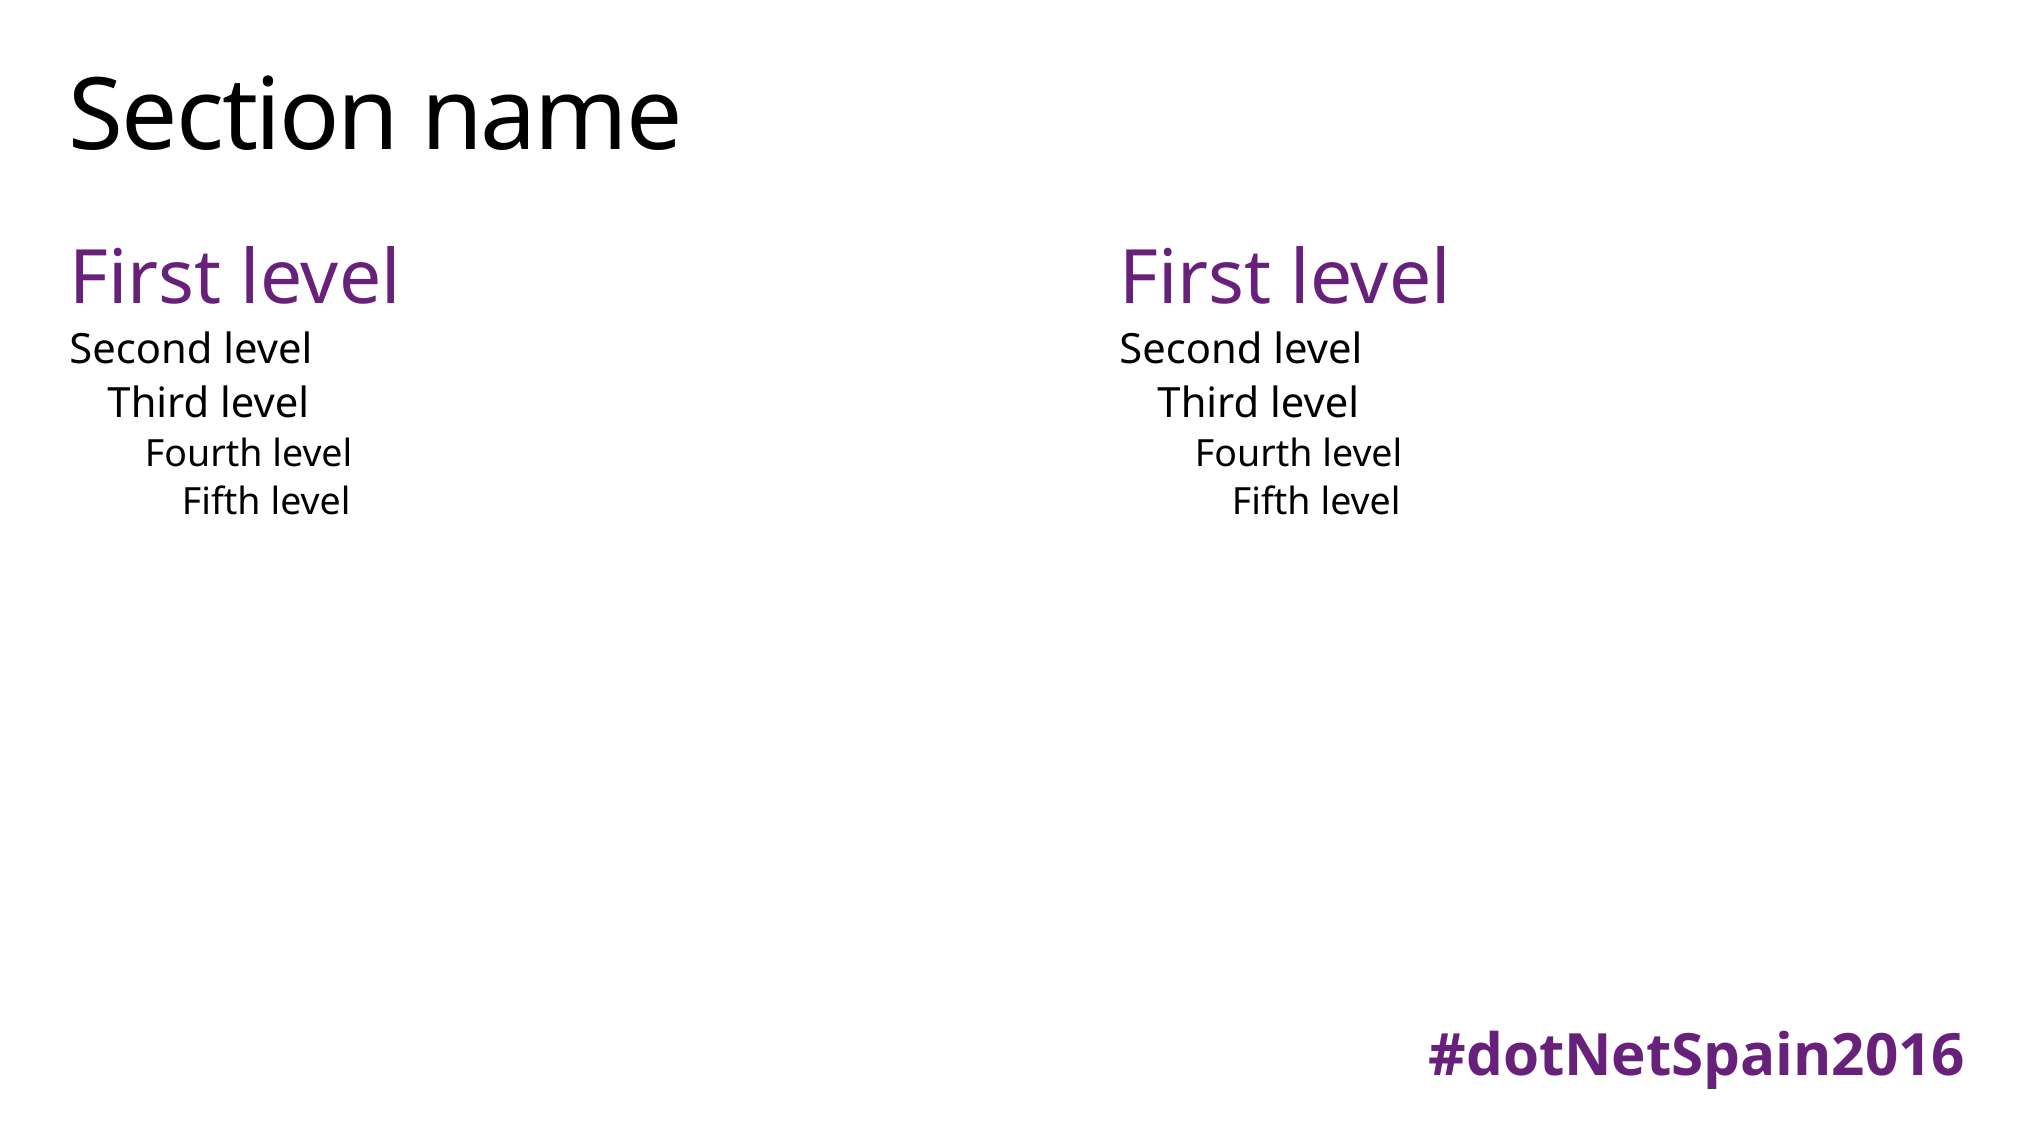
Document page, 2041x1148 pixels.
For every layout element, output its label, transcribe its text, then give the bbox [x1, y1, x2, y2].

title Section name [45, 48, 1996, 199]
list First level Second level Third level Fourth level Fifth level [1095, 223, 1996, 547]
list First level Second level Third level Fourth level Fifth level [45, 223, 946, 547]
